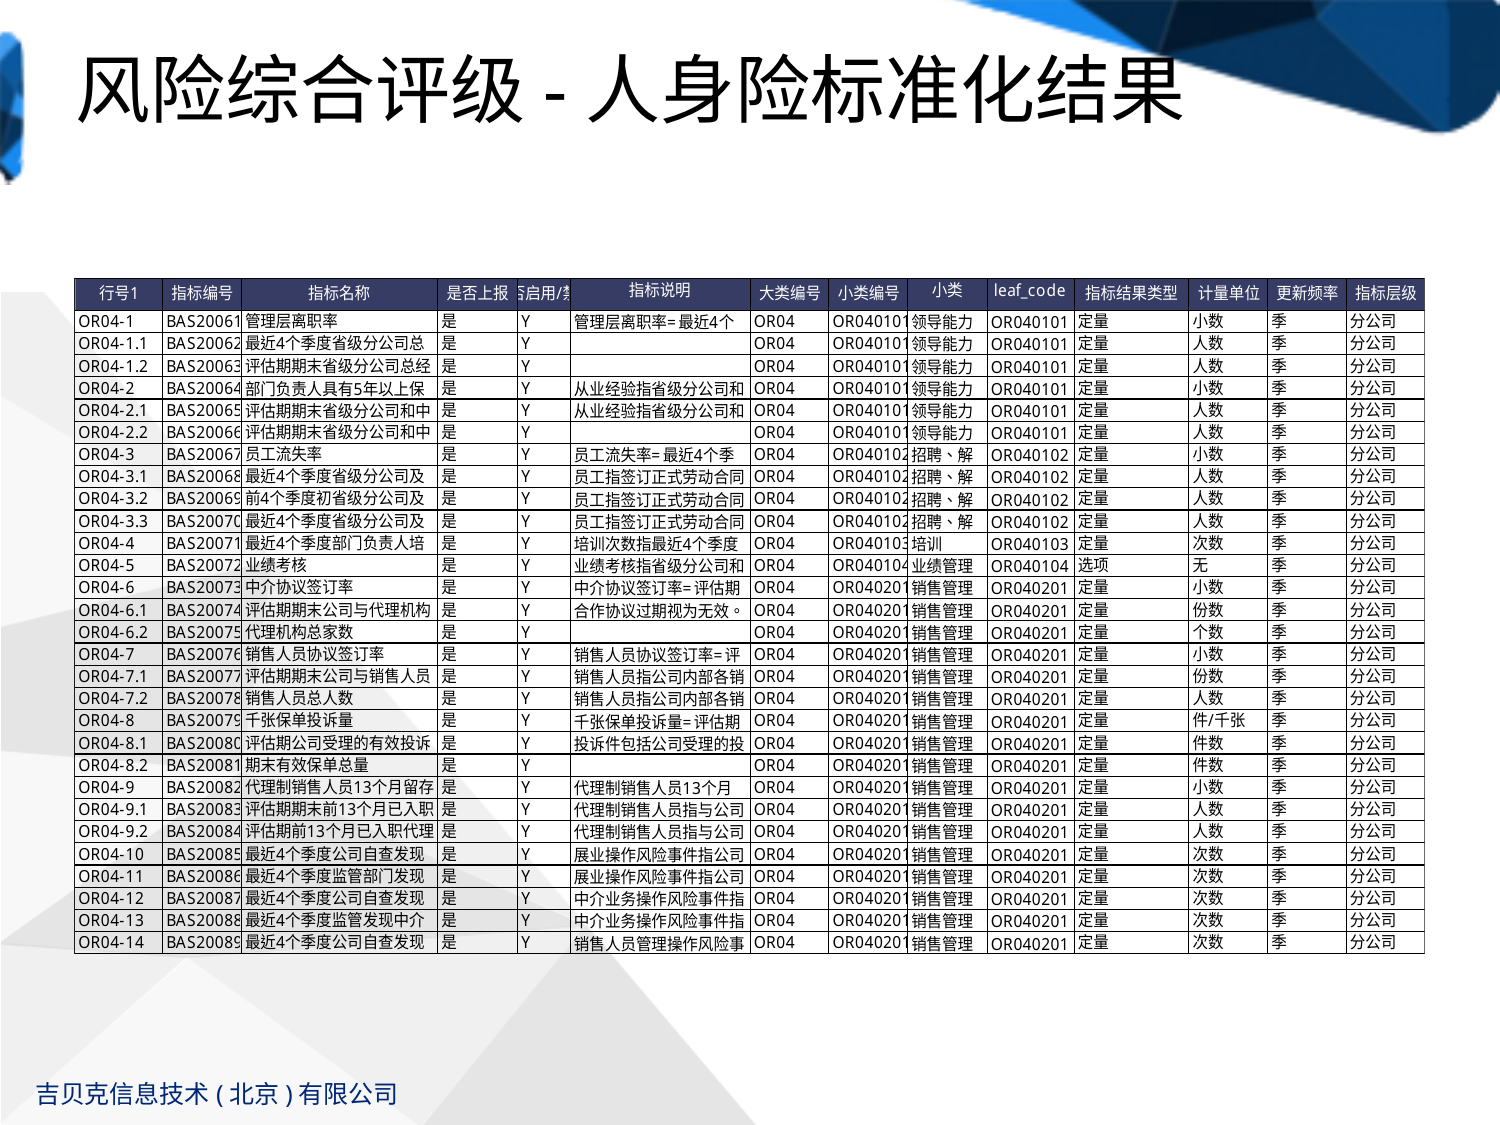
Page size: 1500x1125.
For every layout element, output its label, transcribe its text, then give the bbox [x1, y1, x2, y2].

picture [0, 0, 1500, 185]
picture [1, 277, 1426, 1125]
title 风险综合评级-人身险标准化结果 [60, 35, 1500, 176]
